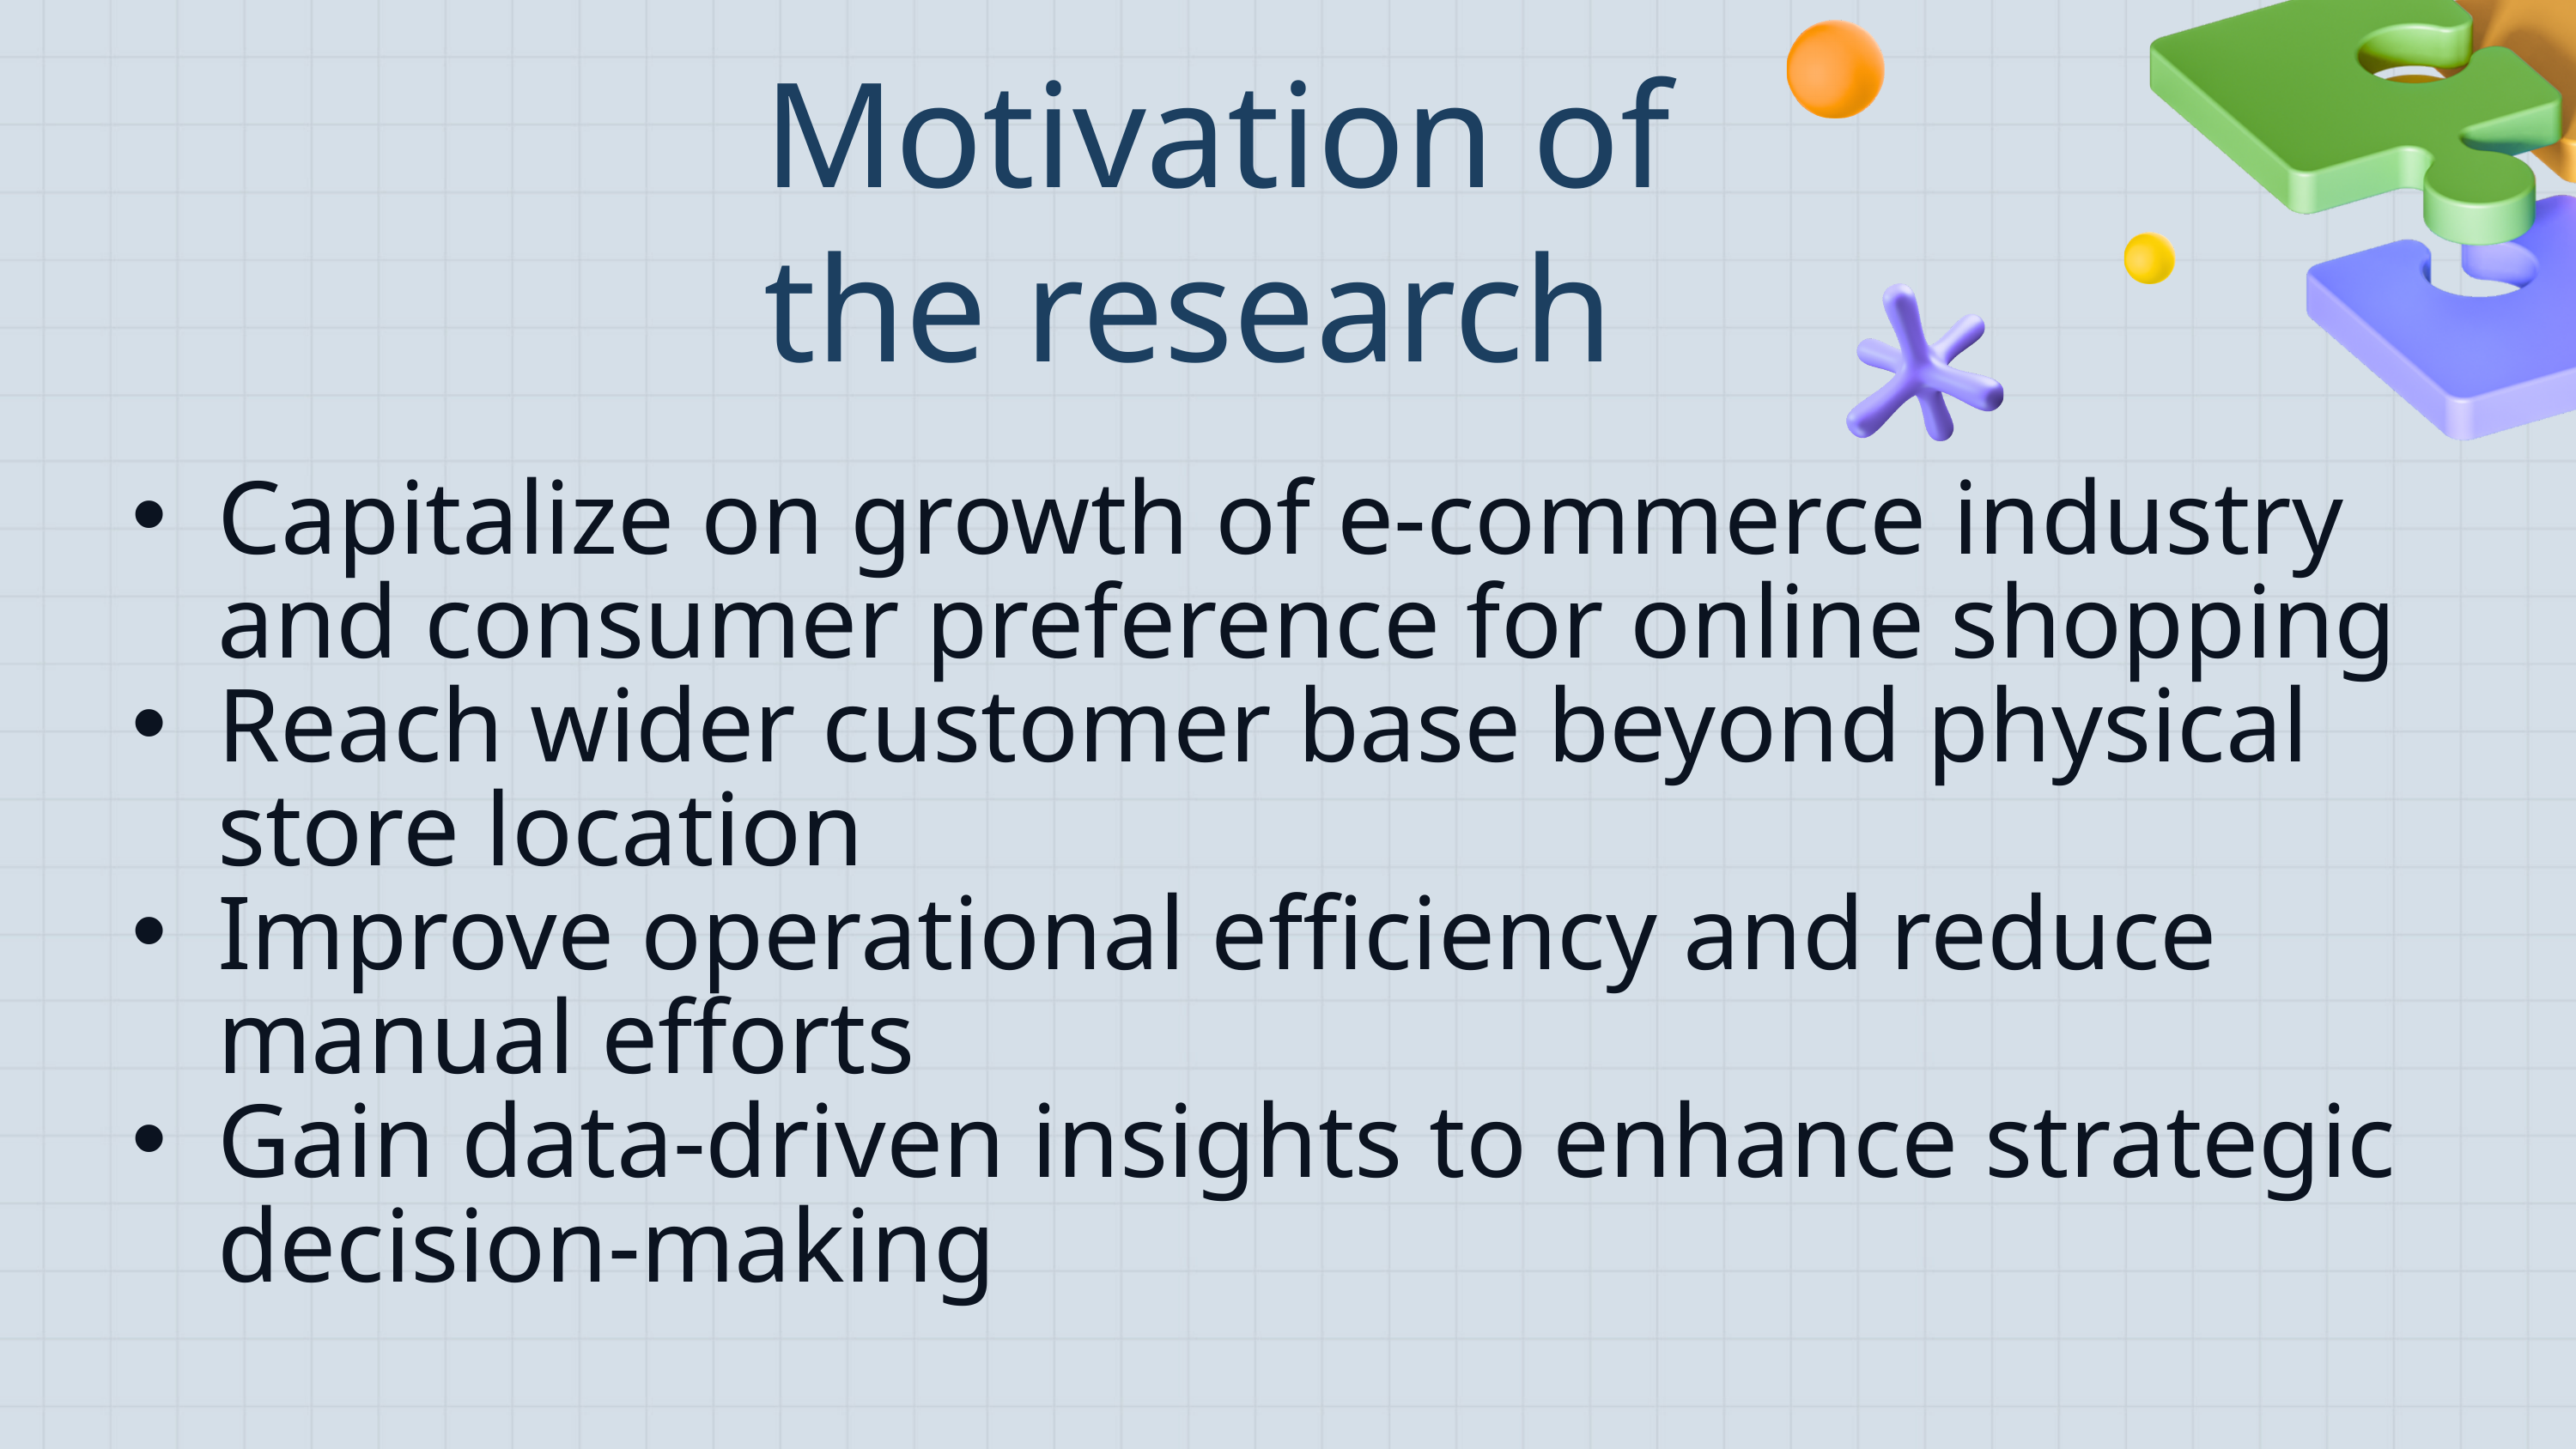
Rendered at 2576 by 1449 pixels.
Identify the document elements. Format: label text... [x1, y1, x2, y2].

text_box Motivation of the research [763, 42, 1781, 391]
text_box [0, 0, 2576, 1449]
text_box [1786, 0, 2576, 616]
text_box Capitalize on growth of e-commerce industry and consumer preference for online shopping Reach wider customer base beyond physical store location Improve operational efficiency and reduce manual efforts Gain data-driven insights to enhance strategic decision-making [46, 470, 2531, 1406]
